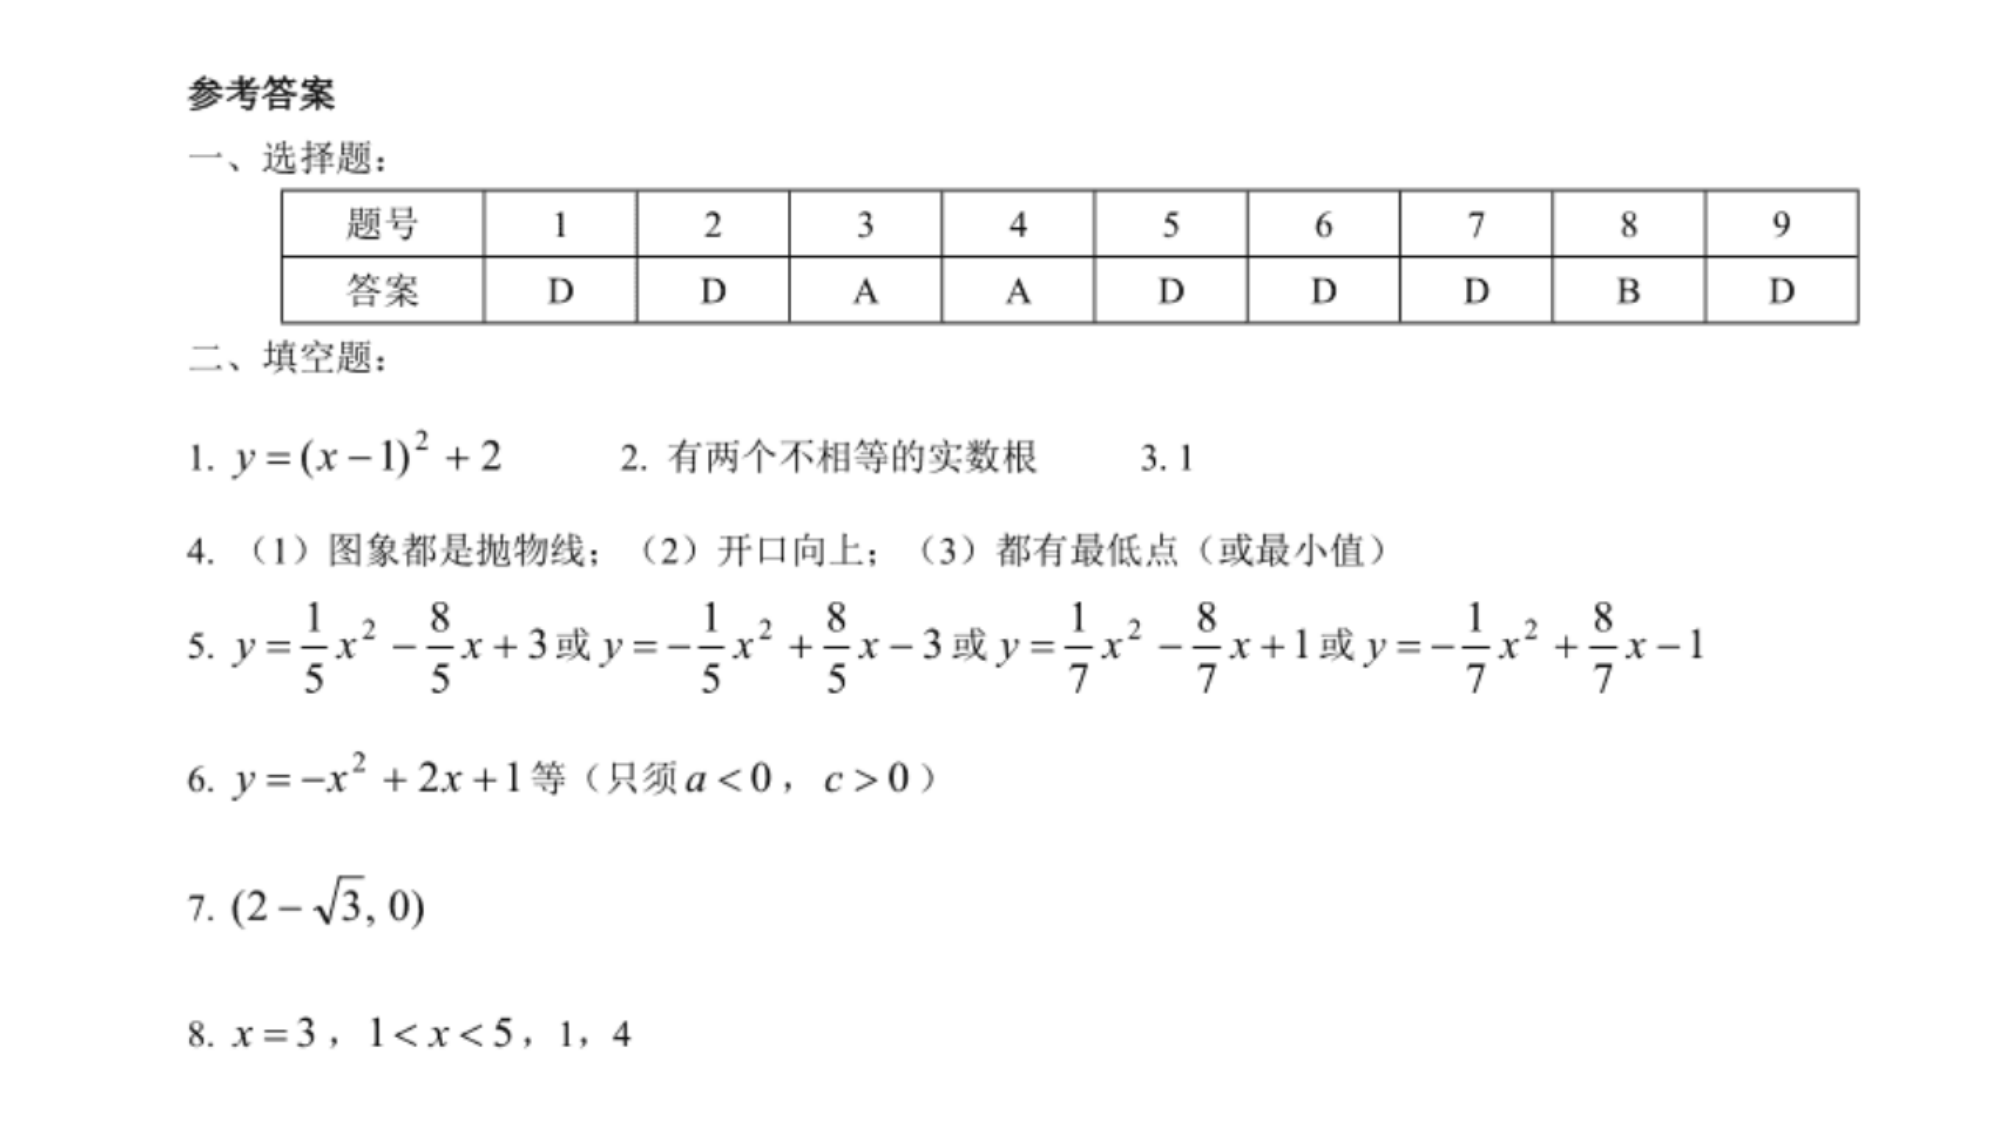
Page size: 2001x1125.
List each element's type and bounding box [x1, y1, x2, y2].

picture [113, 42, 1887, 1083]
